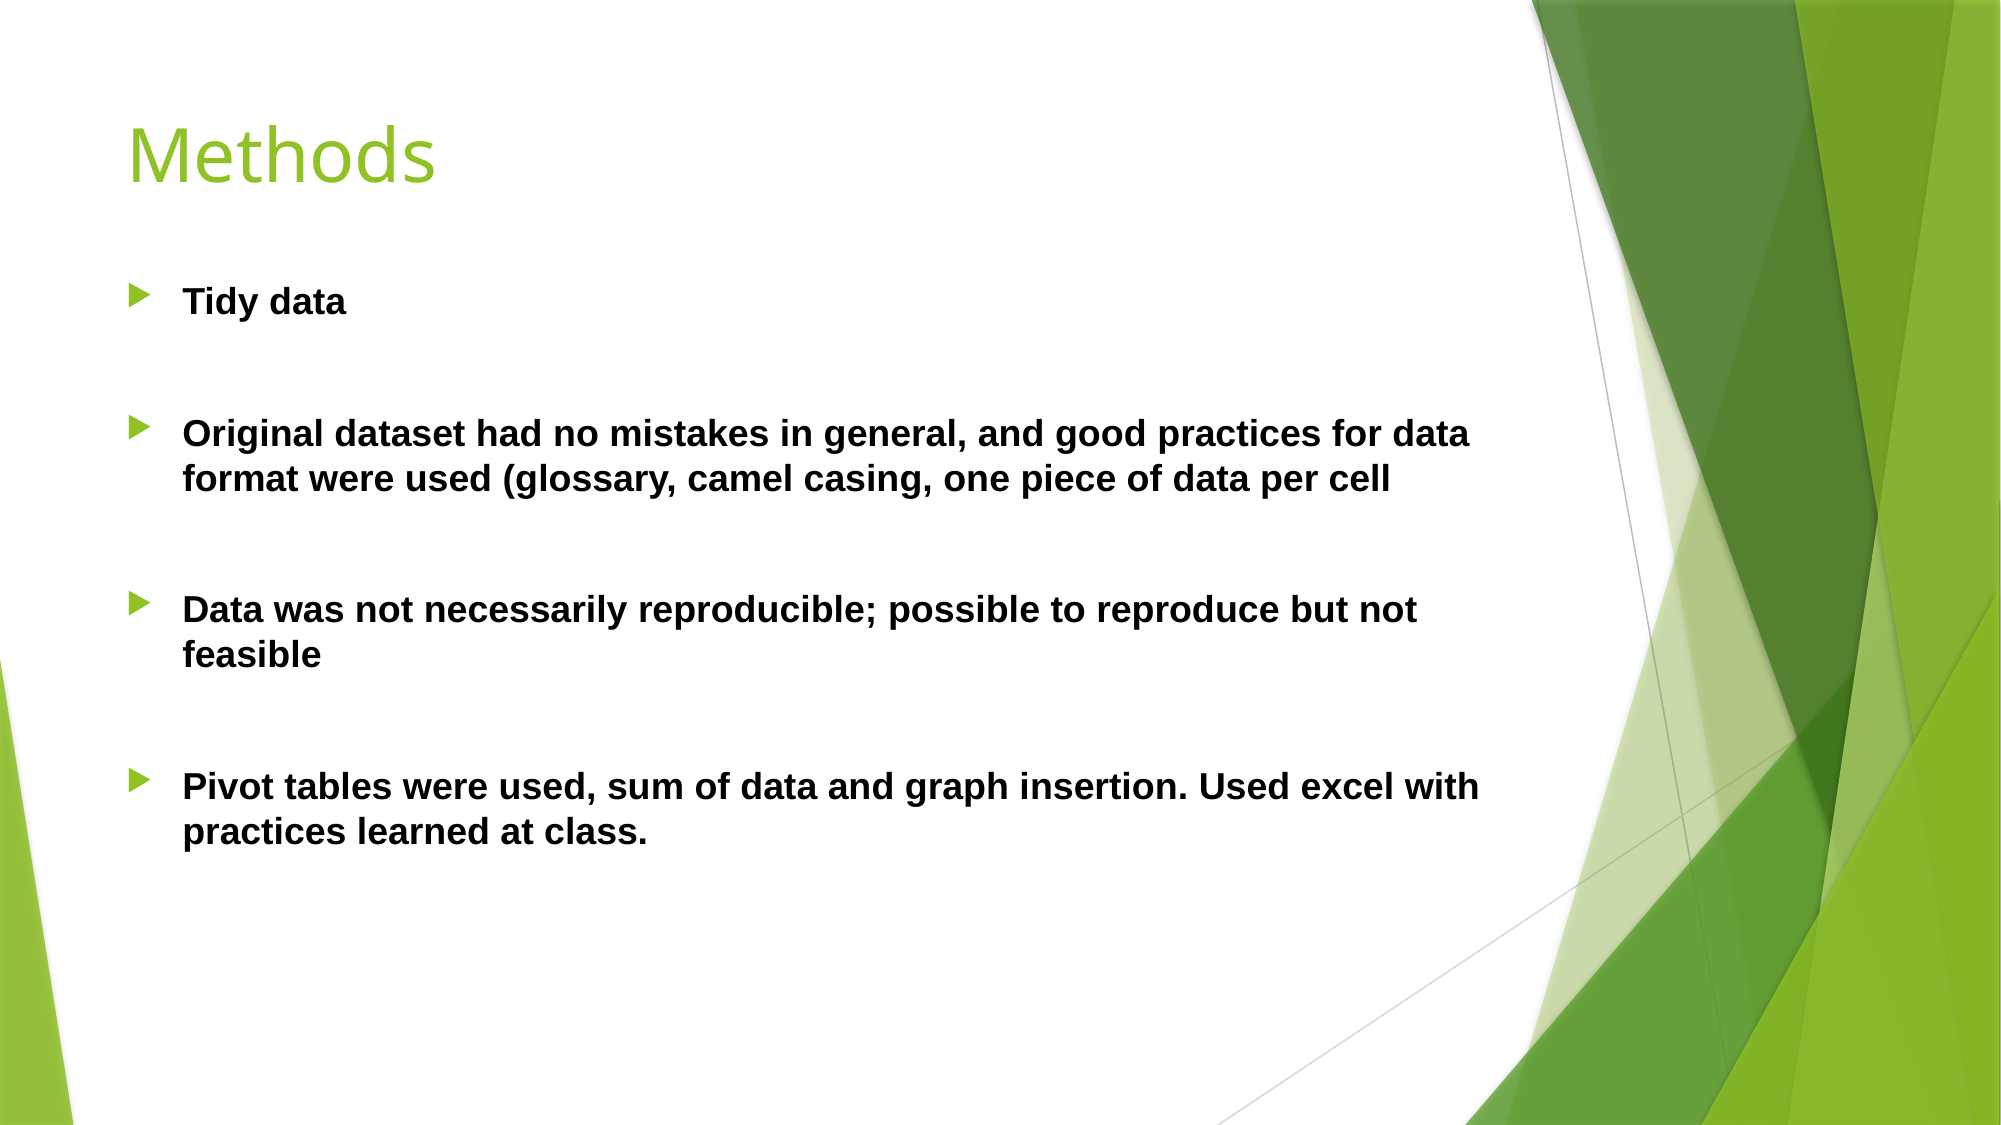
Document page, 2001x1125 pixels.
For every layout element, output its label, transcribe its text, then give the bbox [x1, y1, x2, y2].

title Methods [111, 99, 1522, 269]
list Tidy data Original dataset had no mistakes in general, and good practices for data format were used (glossary, camel casing, one piece of data per cell Data was not necessarily reproducible; possible to reproduce but not feasible Pivot tables were used, sum of data and graph insertion. Used excel with practices learned at class. [111, 269, 1522, 906]
